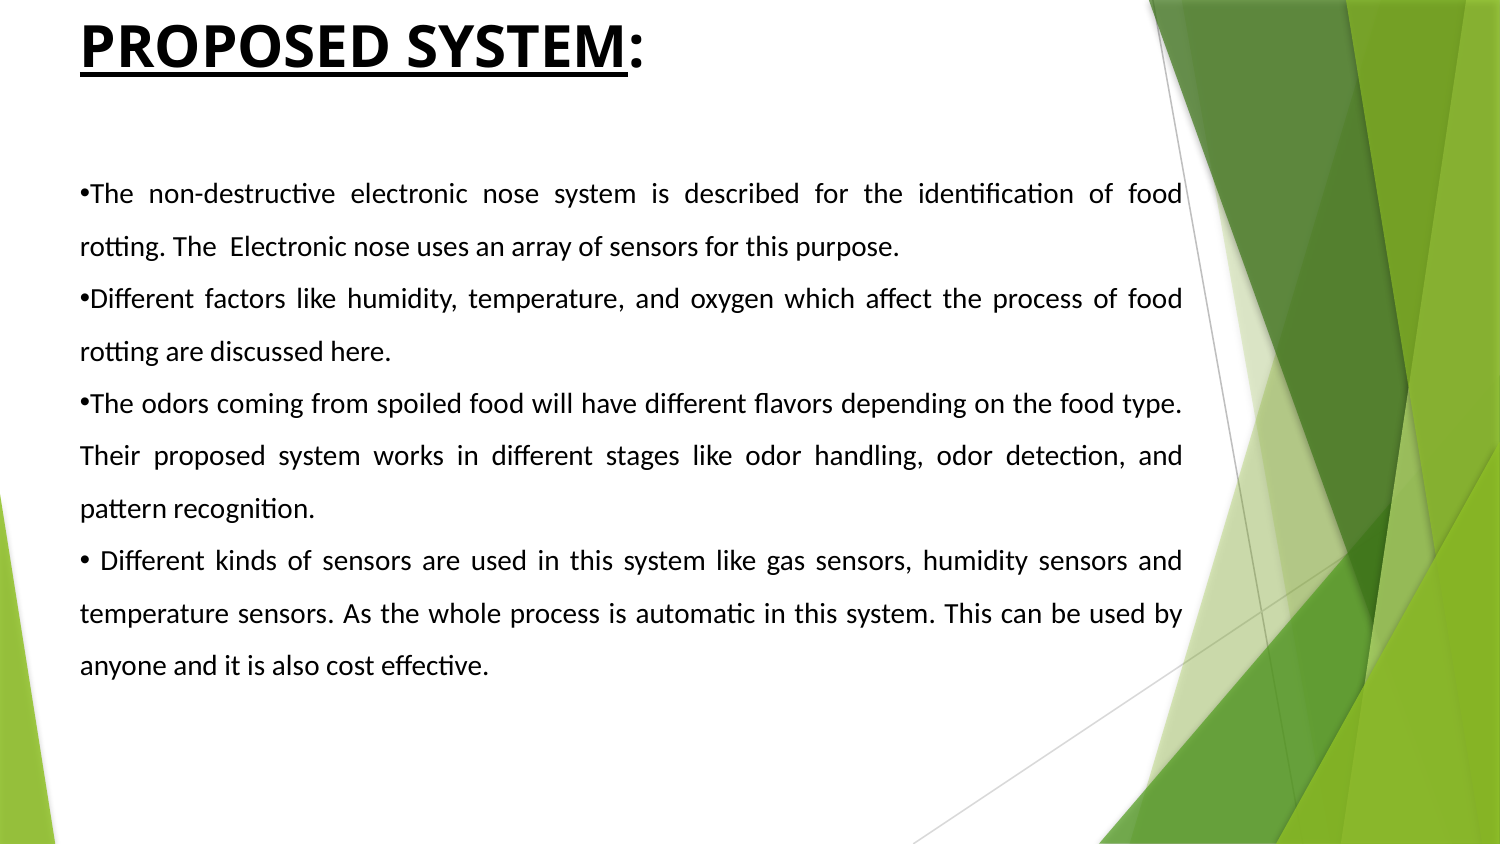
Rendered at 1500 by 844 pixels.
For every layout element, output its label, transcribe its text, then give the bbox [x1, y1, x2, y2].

text_box PROPOSED SYSTEM: The non-destructive electronic nose system is described for the identification of food rotting. The Electronic nose uses an array of sensors for this purpose. Different factors like humidity, temperature, and oxygen which affect the process of food rotting are discussed here. The odors coming from spoiled food will have different flavors depending on the food type. Their proposed system works in different stages like odor handling, odor detection, and pattern recognition. Different kinds of sensors are used in this system like gas sensors, humidity sensors and temperature sensors. As the whole process is automatic in this system. This can be used by anyone and it is also cost effective. [64, 2, 1199, 689]
